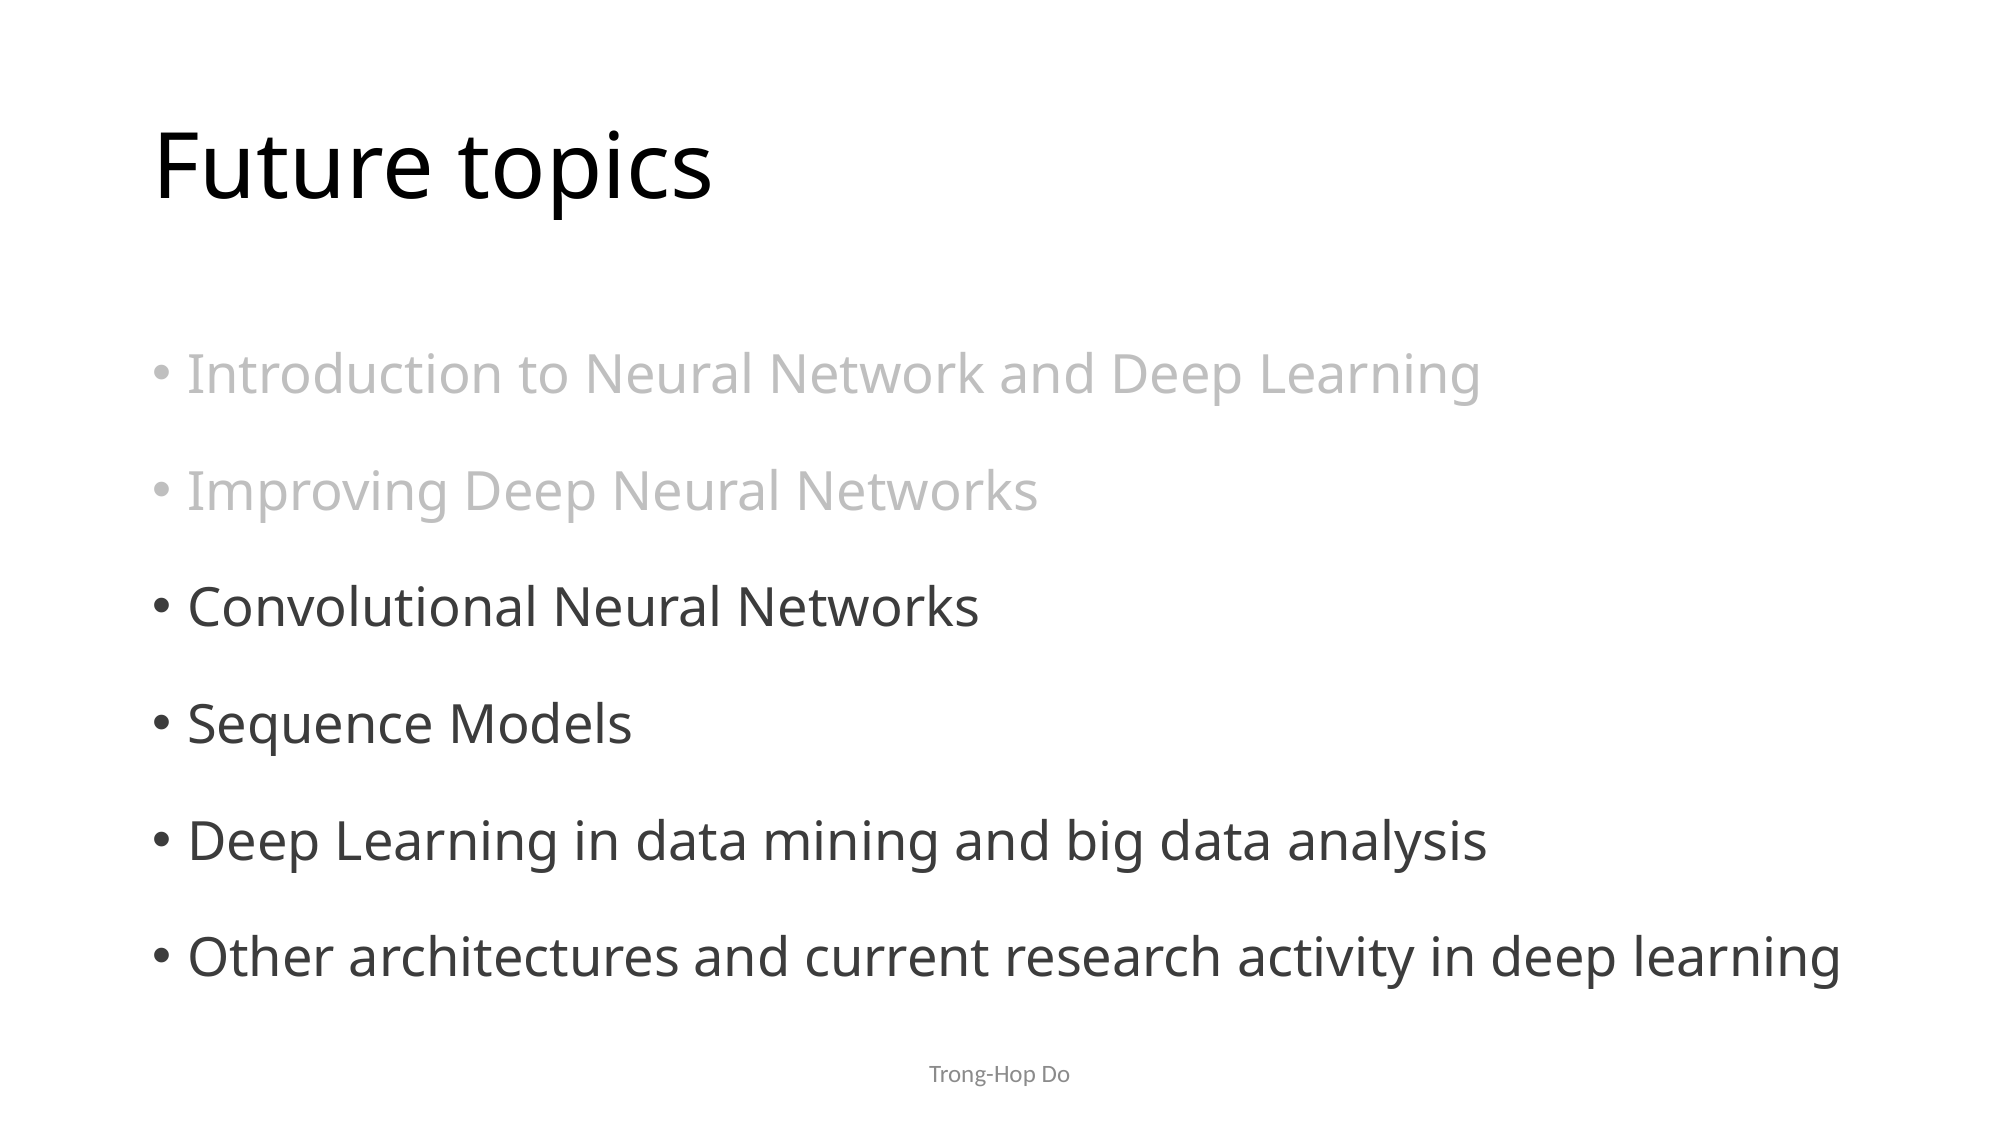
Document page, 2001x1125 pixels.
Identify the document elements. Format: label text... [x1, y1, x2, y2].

footer Trong-Hop Do [662, 1042, 1338, 1103]
title Future topics [137, 59, 1863, 278]
list Introduction to Neural Network and Deep Learning Improving Deep Neural Networks Convolutional Neural Networks Sequence Models Deep Learning in data mining and big data analysis Other architectures and current research activity in deep learning [137, 299, 1863, 1014]
